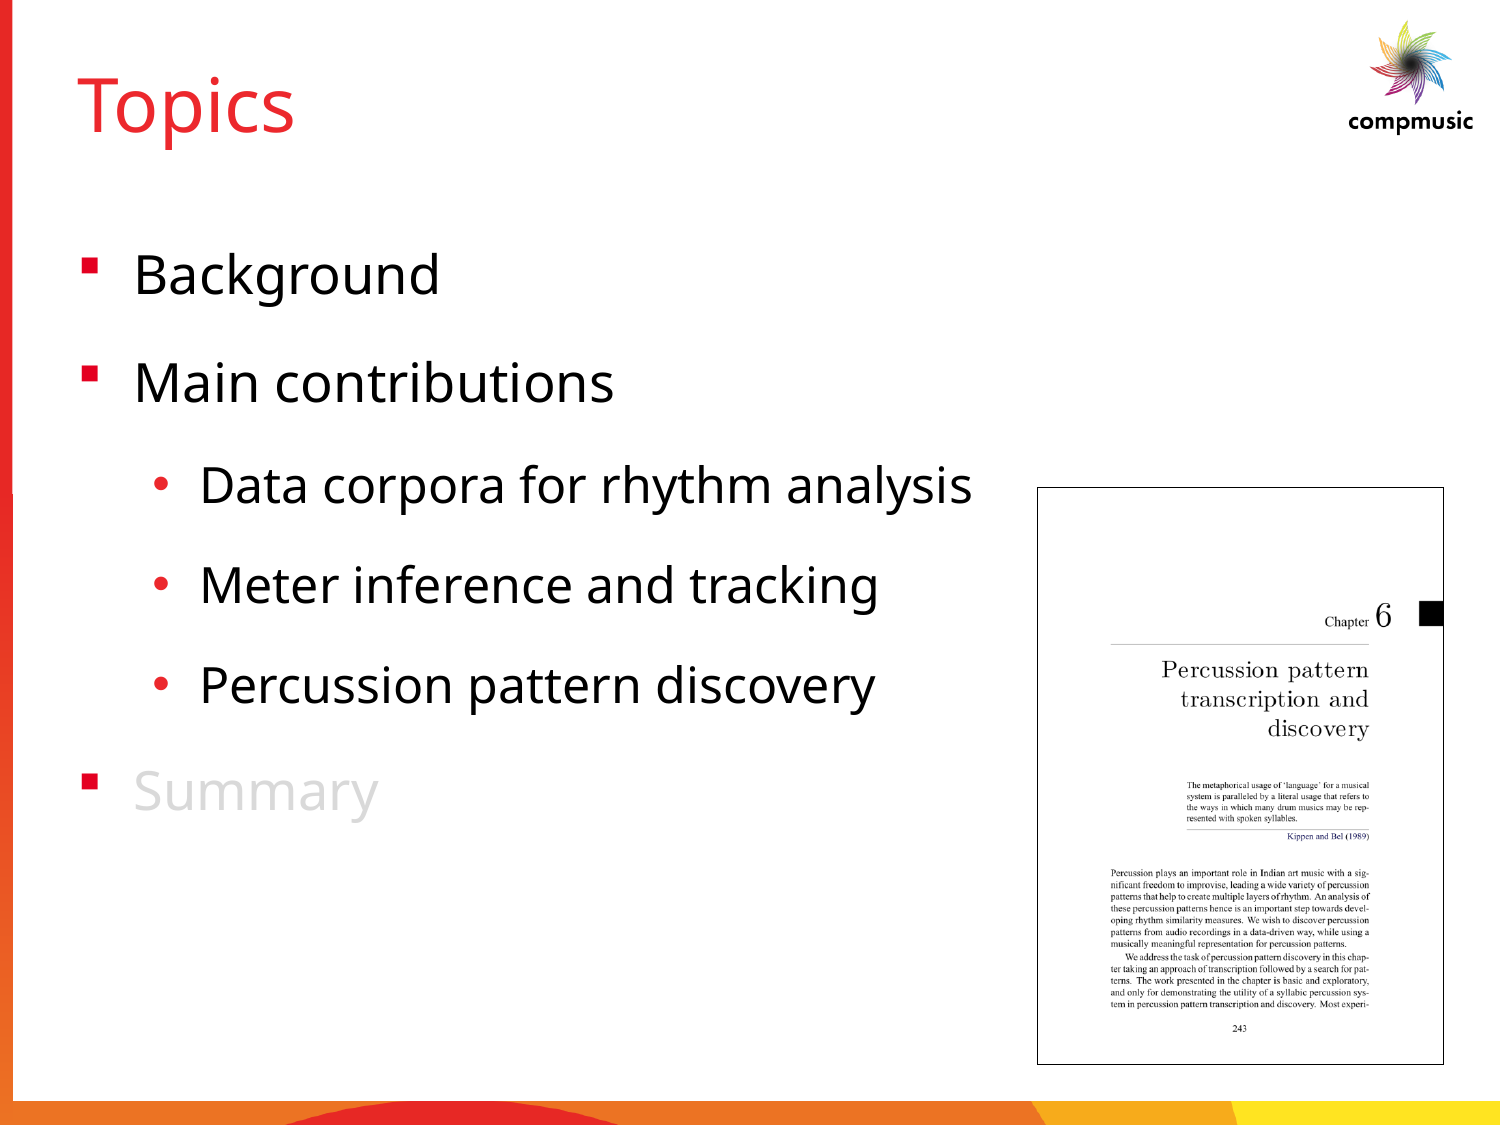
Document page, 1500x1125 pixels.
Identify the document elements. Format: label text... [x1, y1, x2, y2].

title Topics [62, 37, 1413, 168]
picture [1346, 12, 1475, 142]
list Background Main contributions Data corpora for rhythm analysis Meter inference and tracking Percussion pattern discovery Summary [62, 200, 1413, 1000]
picture [1037, 487, 1444, 1065]
picture [12, 1101, 1500, 1125]
